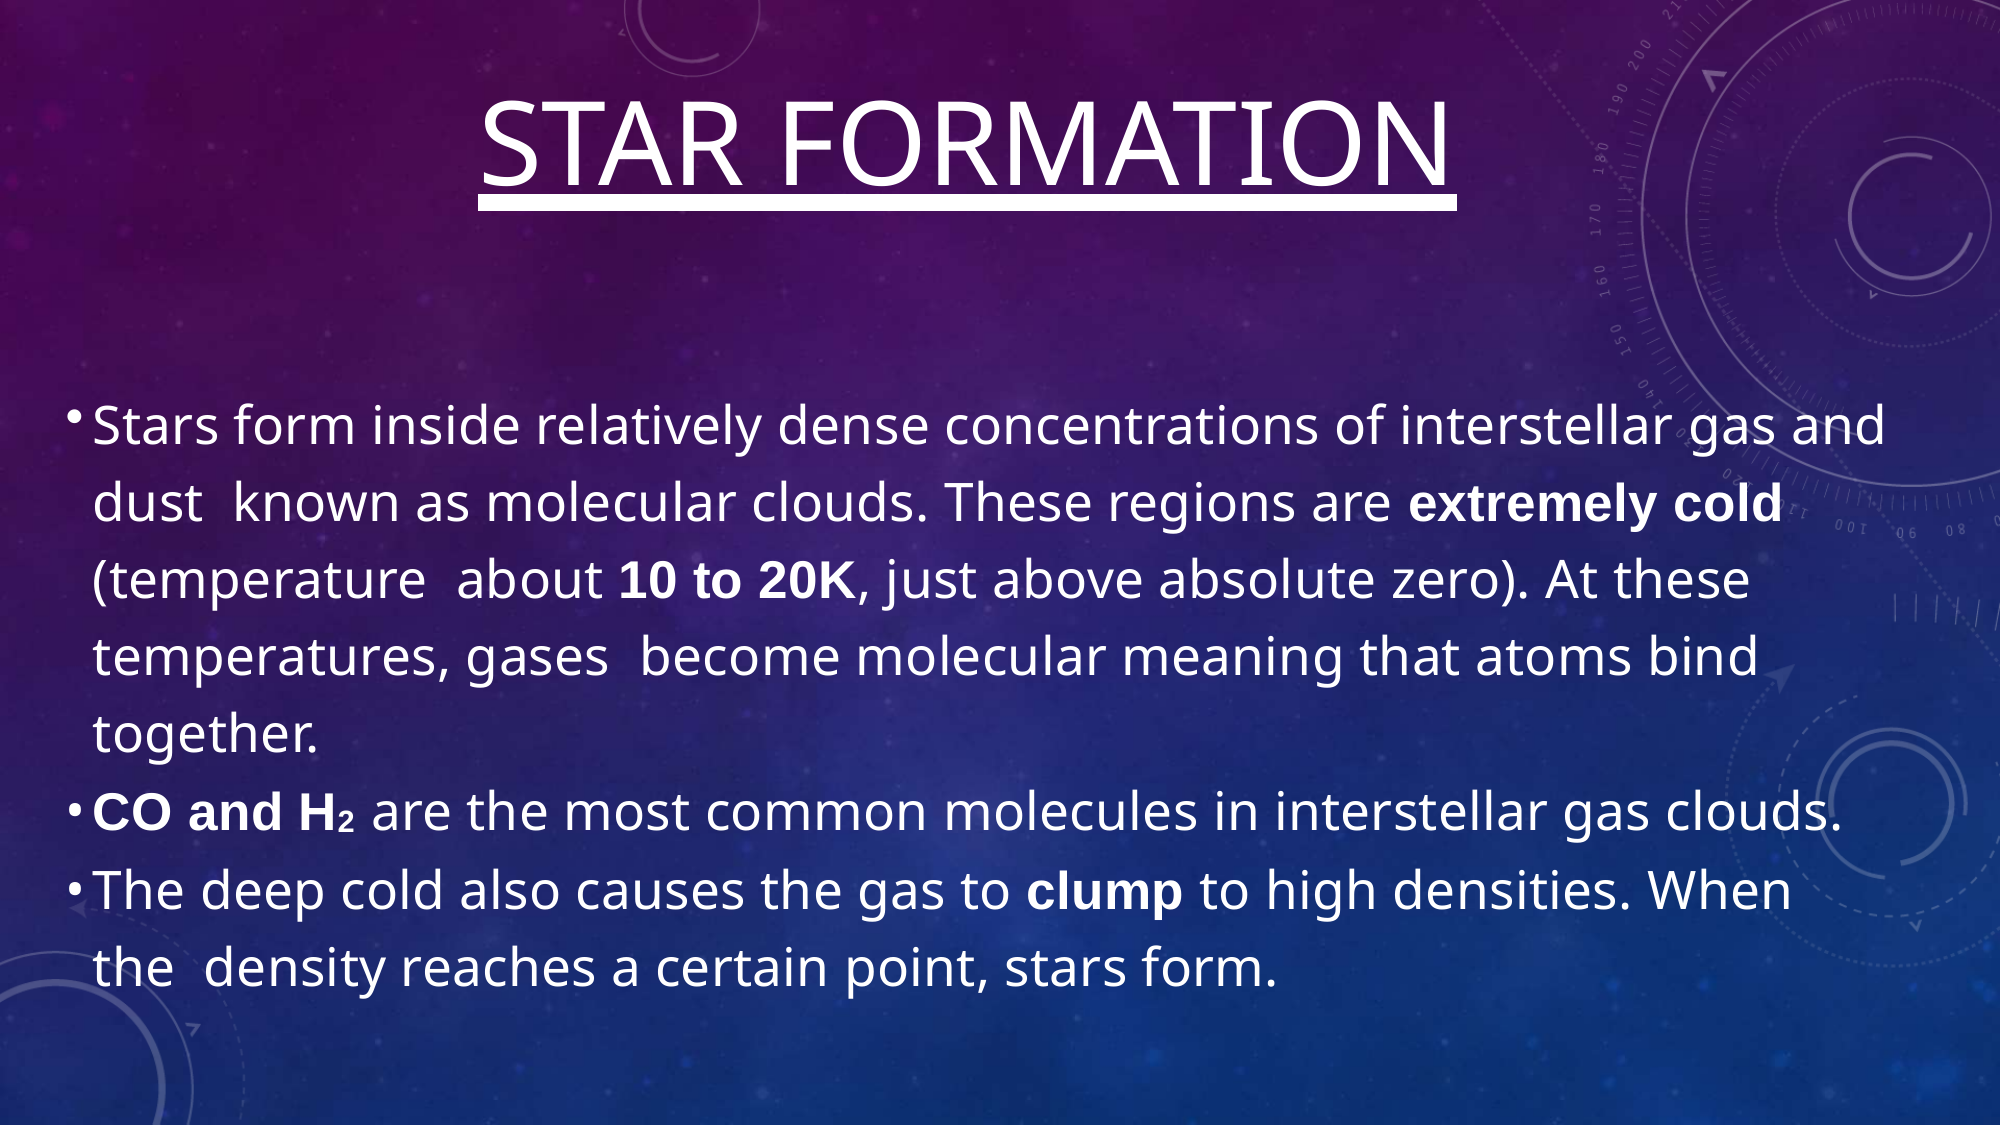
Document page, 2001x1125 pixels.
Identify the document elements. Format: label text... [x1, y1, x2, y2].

text_box Stars form inside relatively dense concentrations of interstellar gas and dust known as molecular clouds. These regions are extremely cold (temperature about 10 to 20K, just above absolute zero). At these temperatures, gases become molecular meaning that atoms bind together. CO and H2 are the most common molecules in interstellar gas clouds. The deep cold also causes the gas to clump to high densities. When the density reaches a certain point, stars form. [63, 375, 1919, 998]
picture [0, 0, 2000, 1125]
title STAR FORMATION [476, 66, 1524, 257]
